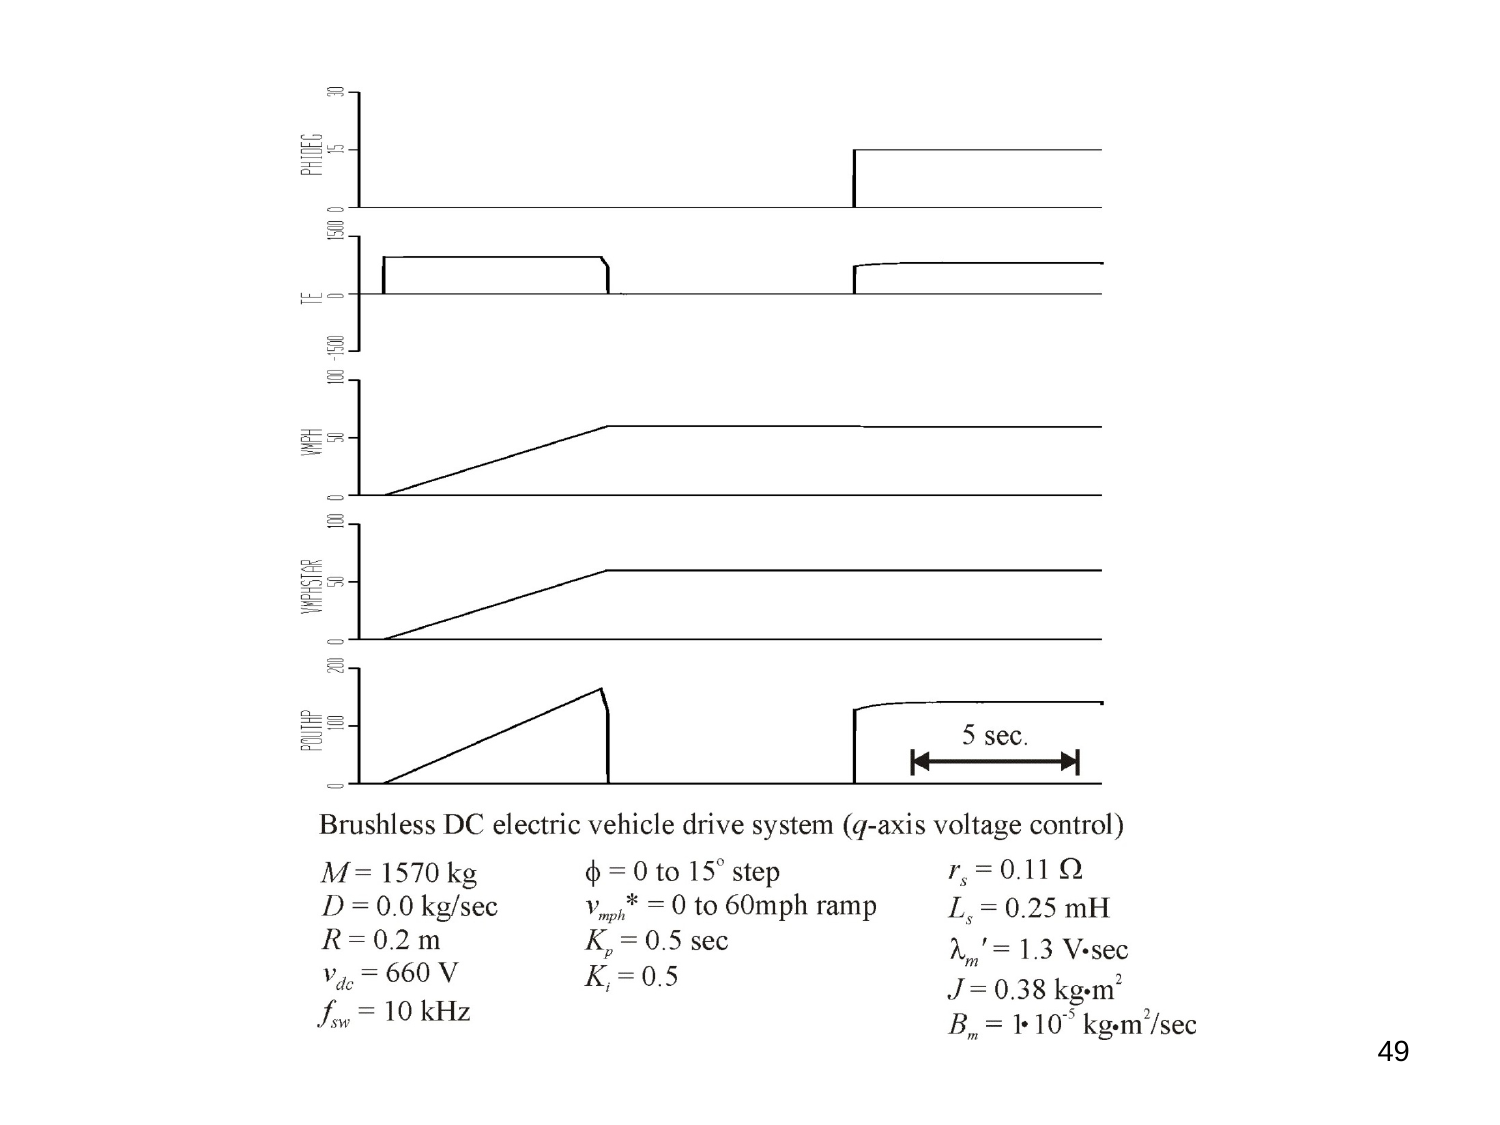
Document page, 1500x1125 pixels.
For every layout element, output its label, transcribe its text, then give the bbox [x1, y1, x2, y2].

picture [287, 74, 1213, 1051]
slide_number 48 [1074, 1024, 1426, 1103]
